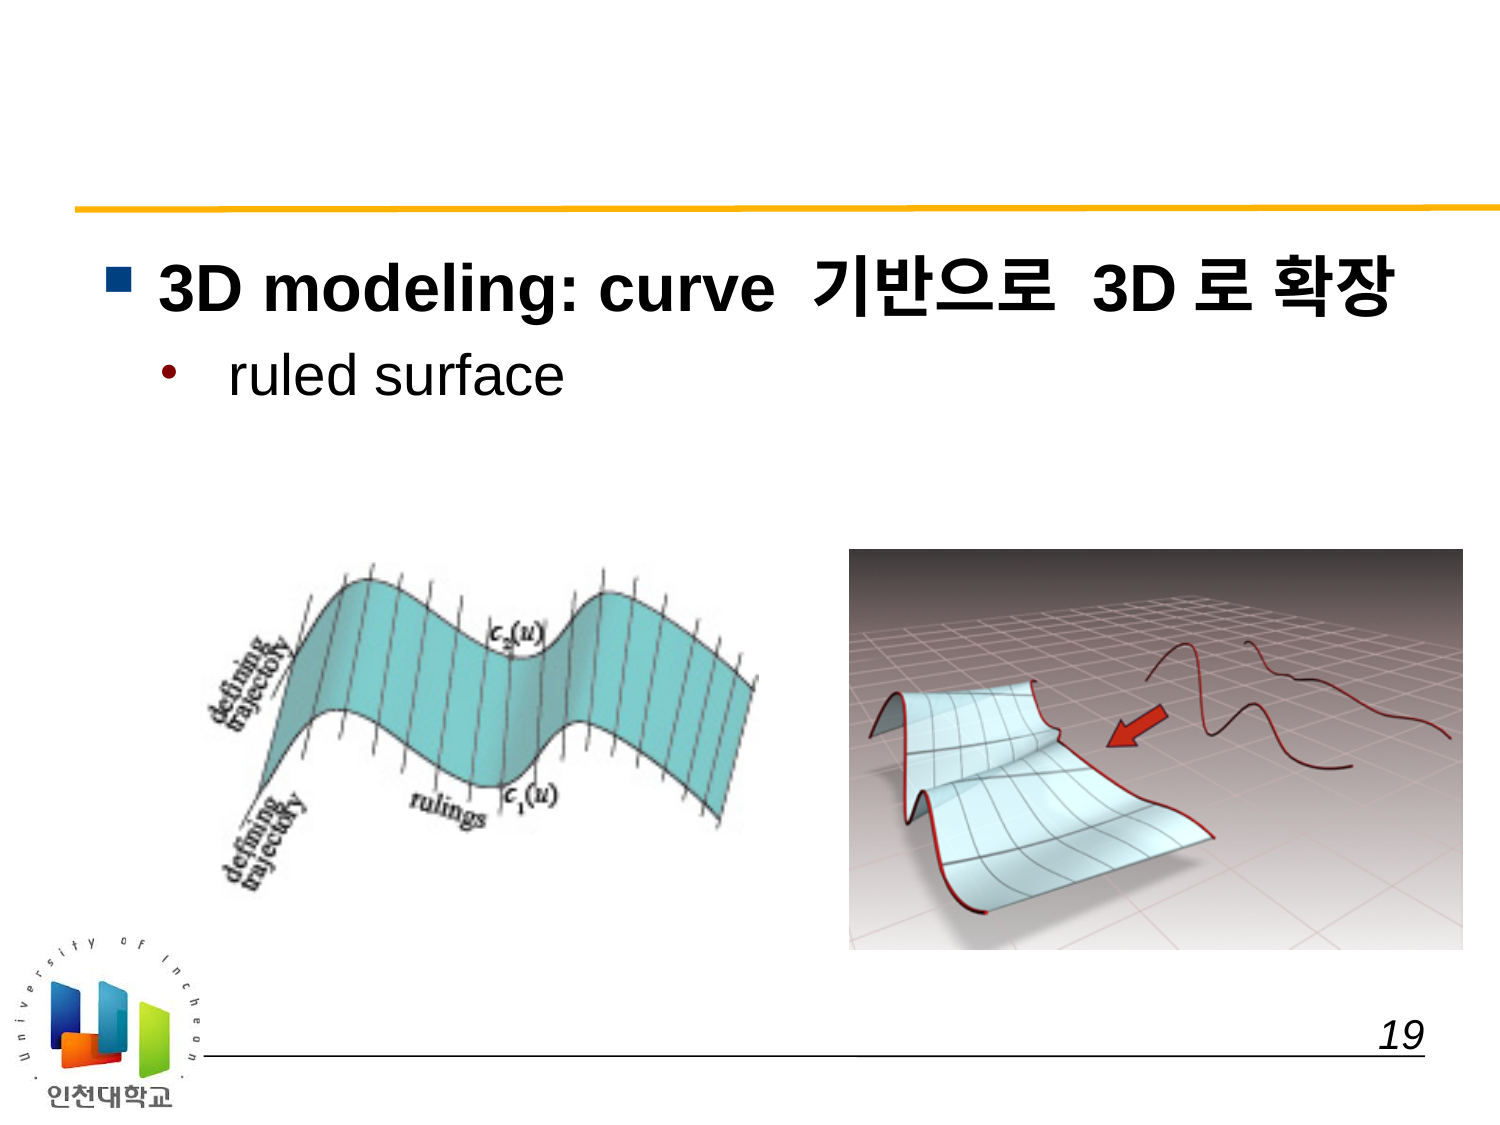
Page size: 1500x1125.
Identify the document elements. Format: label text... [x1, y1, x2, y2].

picture [199, 562, 759, 901]
slide_number 19 [1112, 999, 1440, 1057]
list 3D modeling: curve 기반으로 3D로 확장 ruled surface [87, 237, 1457, 919]
picture [849, 549, 1463, 951]
picture [14, 937, 200, 1108]
